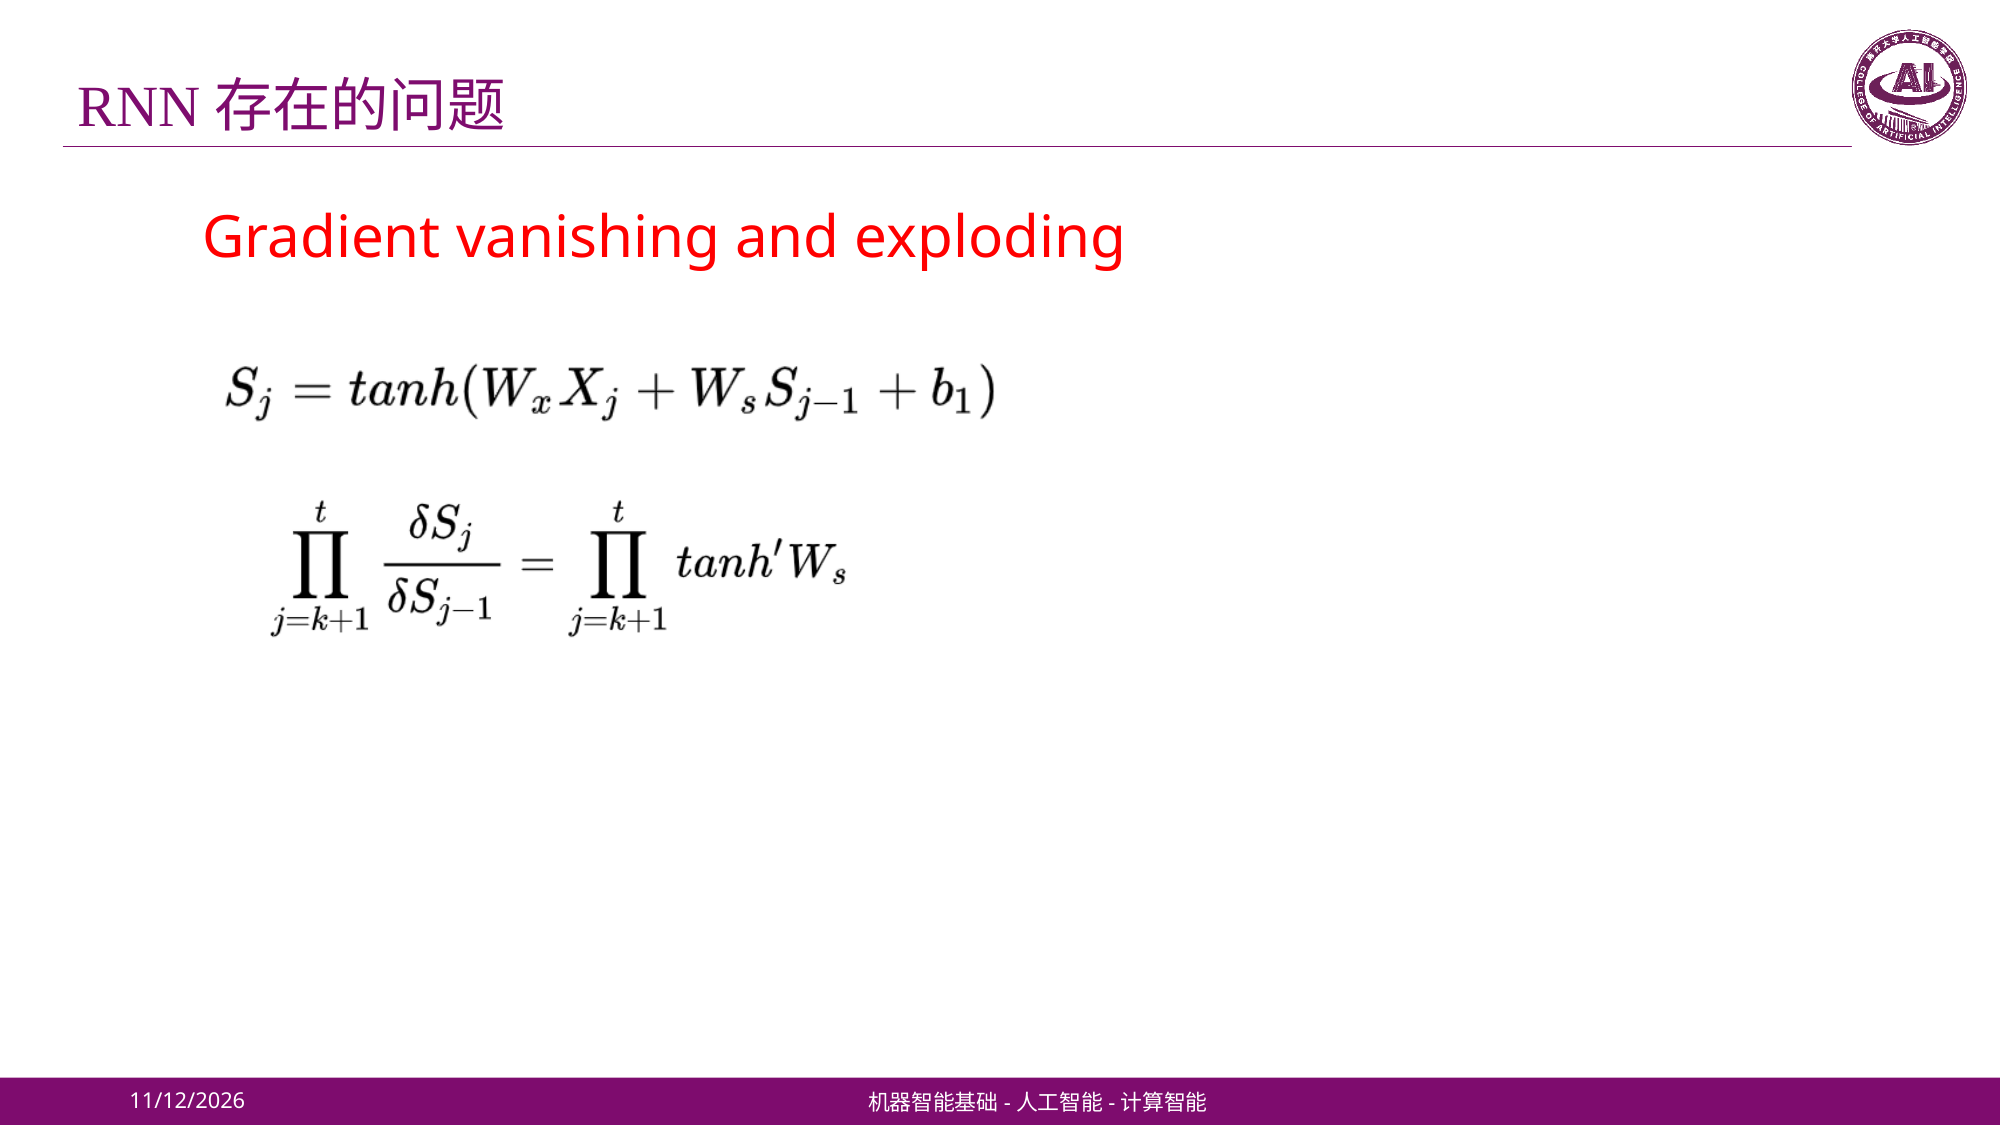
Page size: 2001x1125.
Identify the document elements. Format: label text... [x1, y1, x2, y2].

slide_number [0, 1077, 375, 1125]
footer 机器智能基础-人工智能-计算智能 [399, 1077, 1677, 1125]
picture [187, 322, 1023, 457]
text_box RNN存在的问题 [62, 60, 573, 146]
picture [224, 464, 922, 669]
picture [1851, 28, 1971, 147]
text_box Gradient vanishing and exploding [187, 191, 1379, 277]
